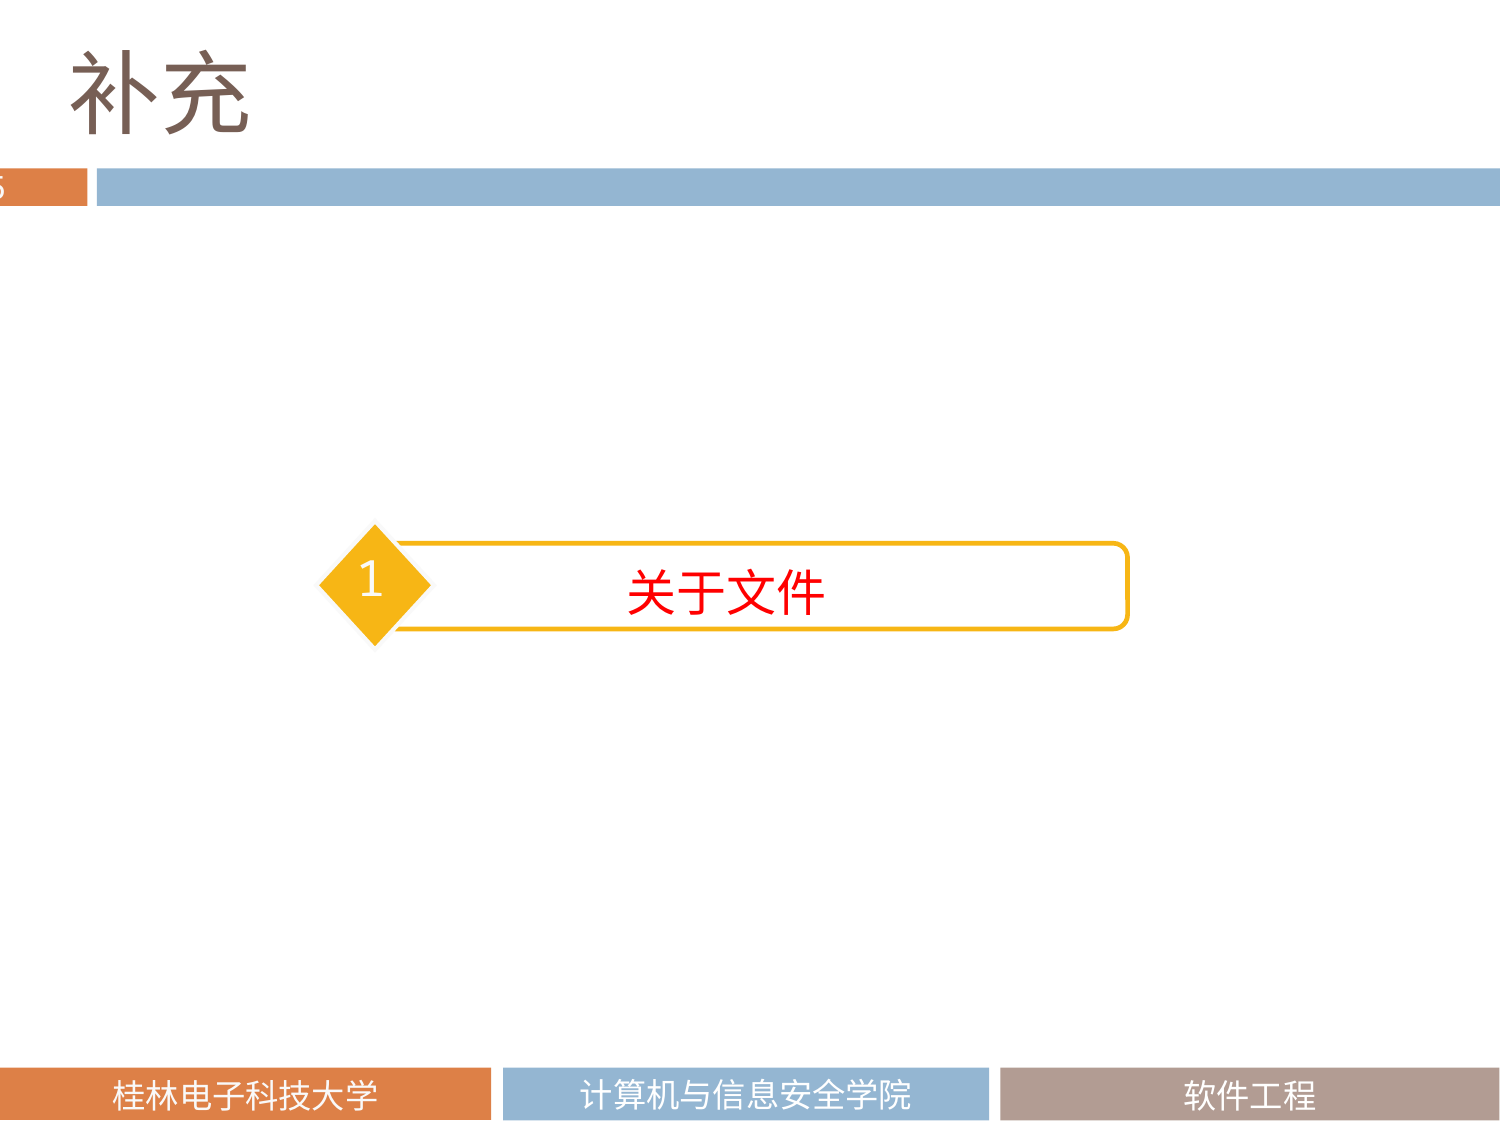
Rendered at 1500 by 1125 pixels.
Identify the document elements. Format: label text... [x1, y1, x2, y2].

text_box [316, 520, 1128, 650]
title 补充 [53, 40, 905, 141]
